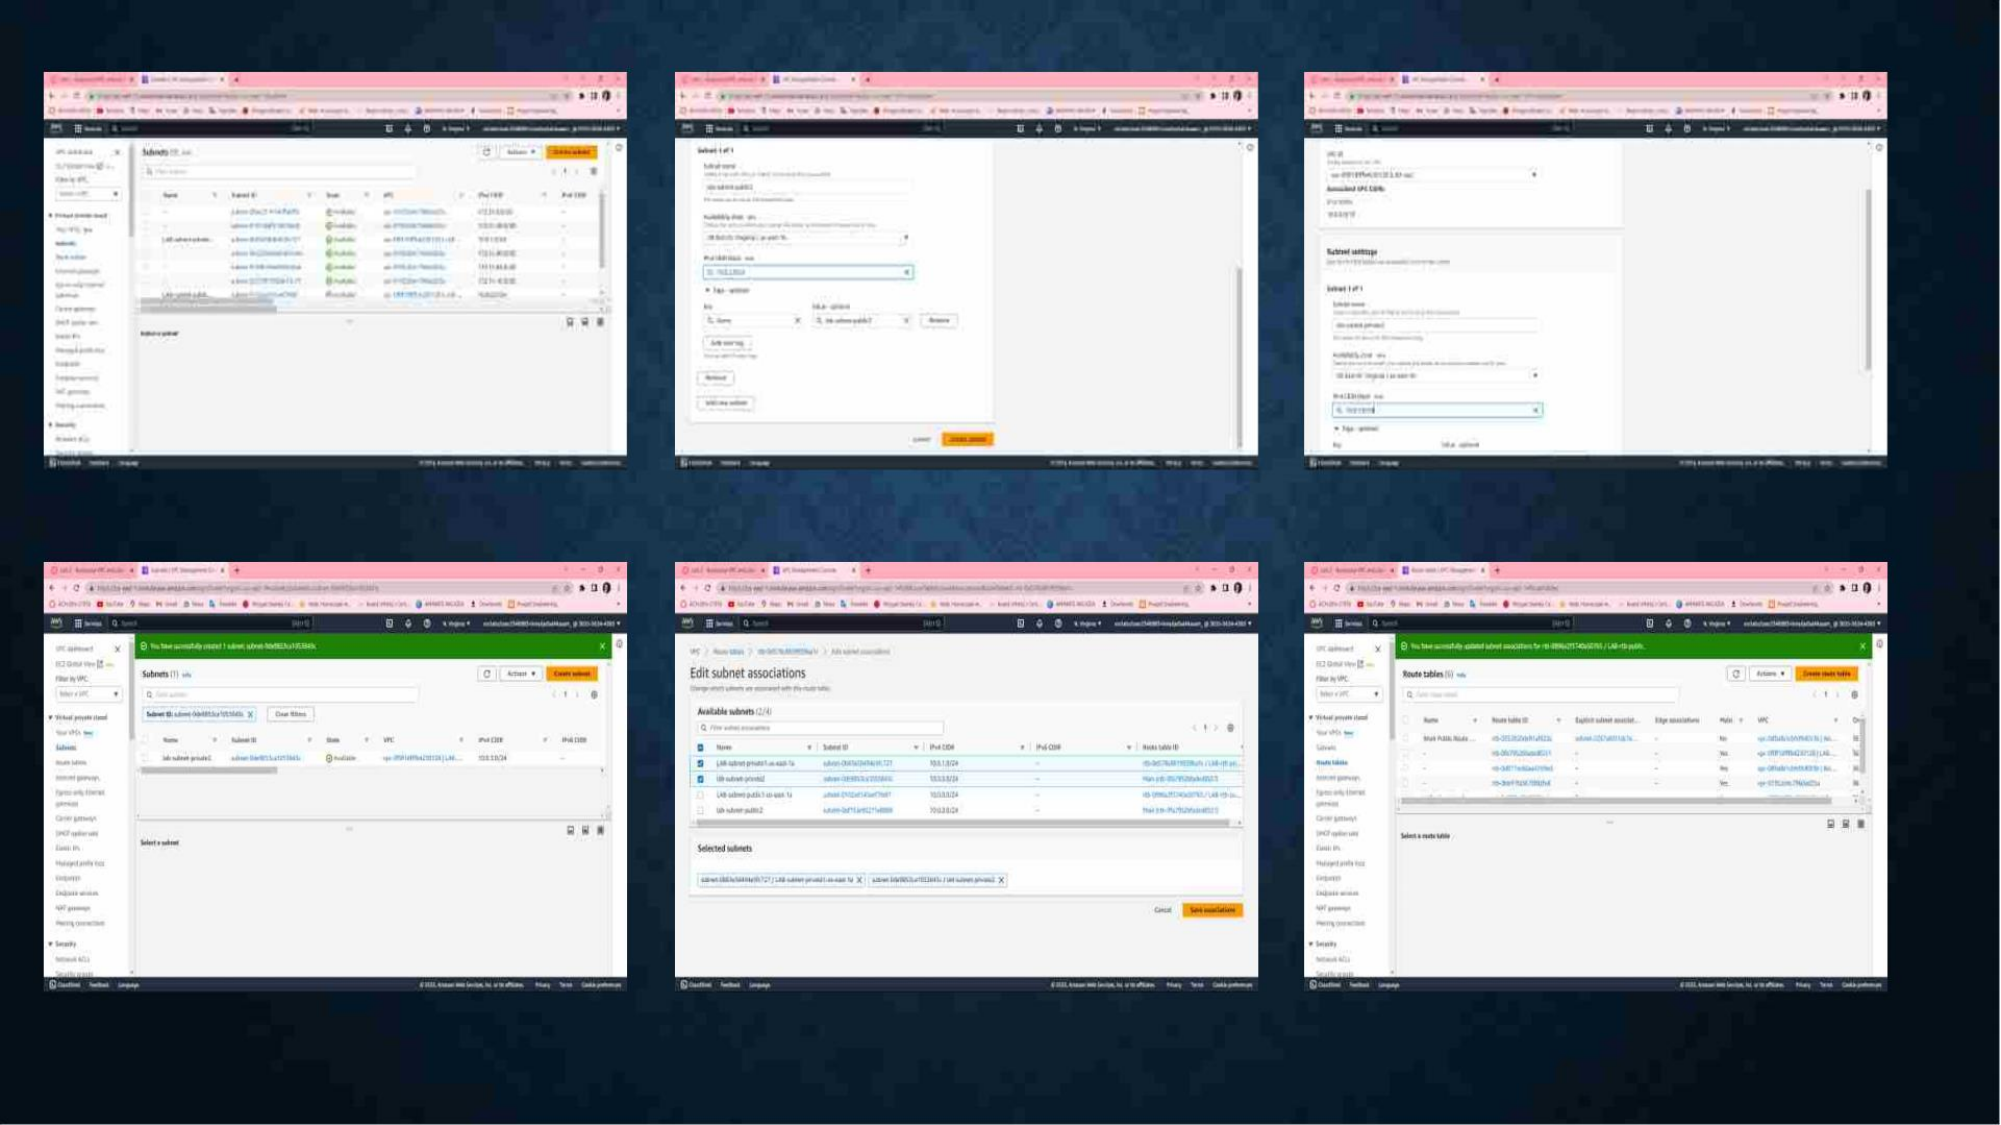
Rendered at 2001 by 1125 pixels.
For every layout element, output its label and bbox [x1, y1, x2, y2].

text_box [0, 0, 2000, 1125]
